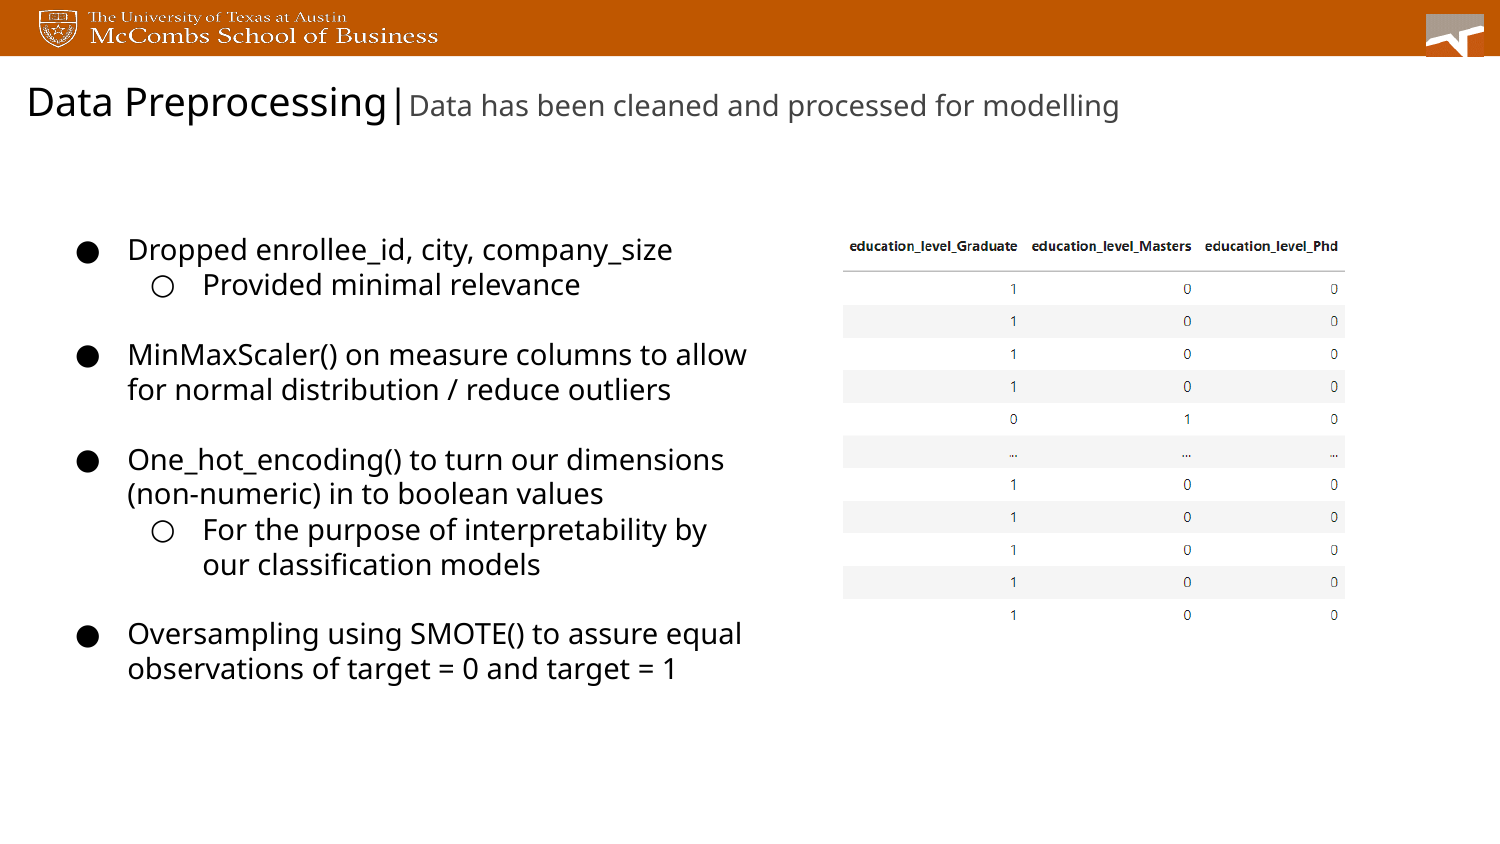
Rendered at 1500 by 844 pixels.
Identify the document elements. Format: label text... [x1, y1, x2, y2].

picture [1426, 14, 1484, 57]
picture [843, 215, 1345, 628]
title Data Preprocessing|Data has been cleaned and processed for modelling [11, 41, 1454, 159]
picture [0, 0, 475, 85]
text_box Dropped enrollee_id, city, company_size Provided minimal relevance MinMaxScaler() on measure columns to allow for normal distribution / reduce outliers One_hot_encoding() to turn our dimensions (non-numeric) in to boolean values For the purpose of interpretability by our classification models Oversampling using SMOTE() to assure equal observations of target = 0 and target = 1 [37, 216, 771, 736]
